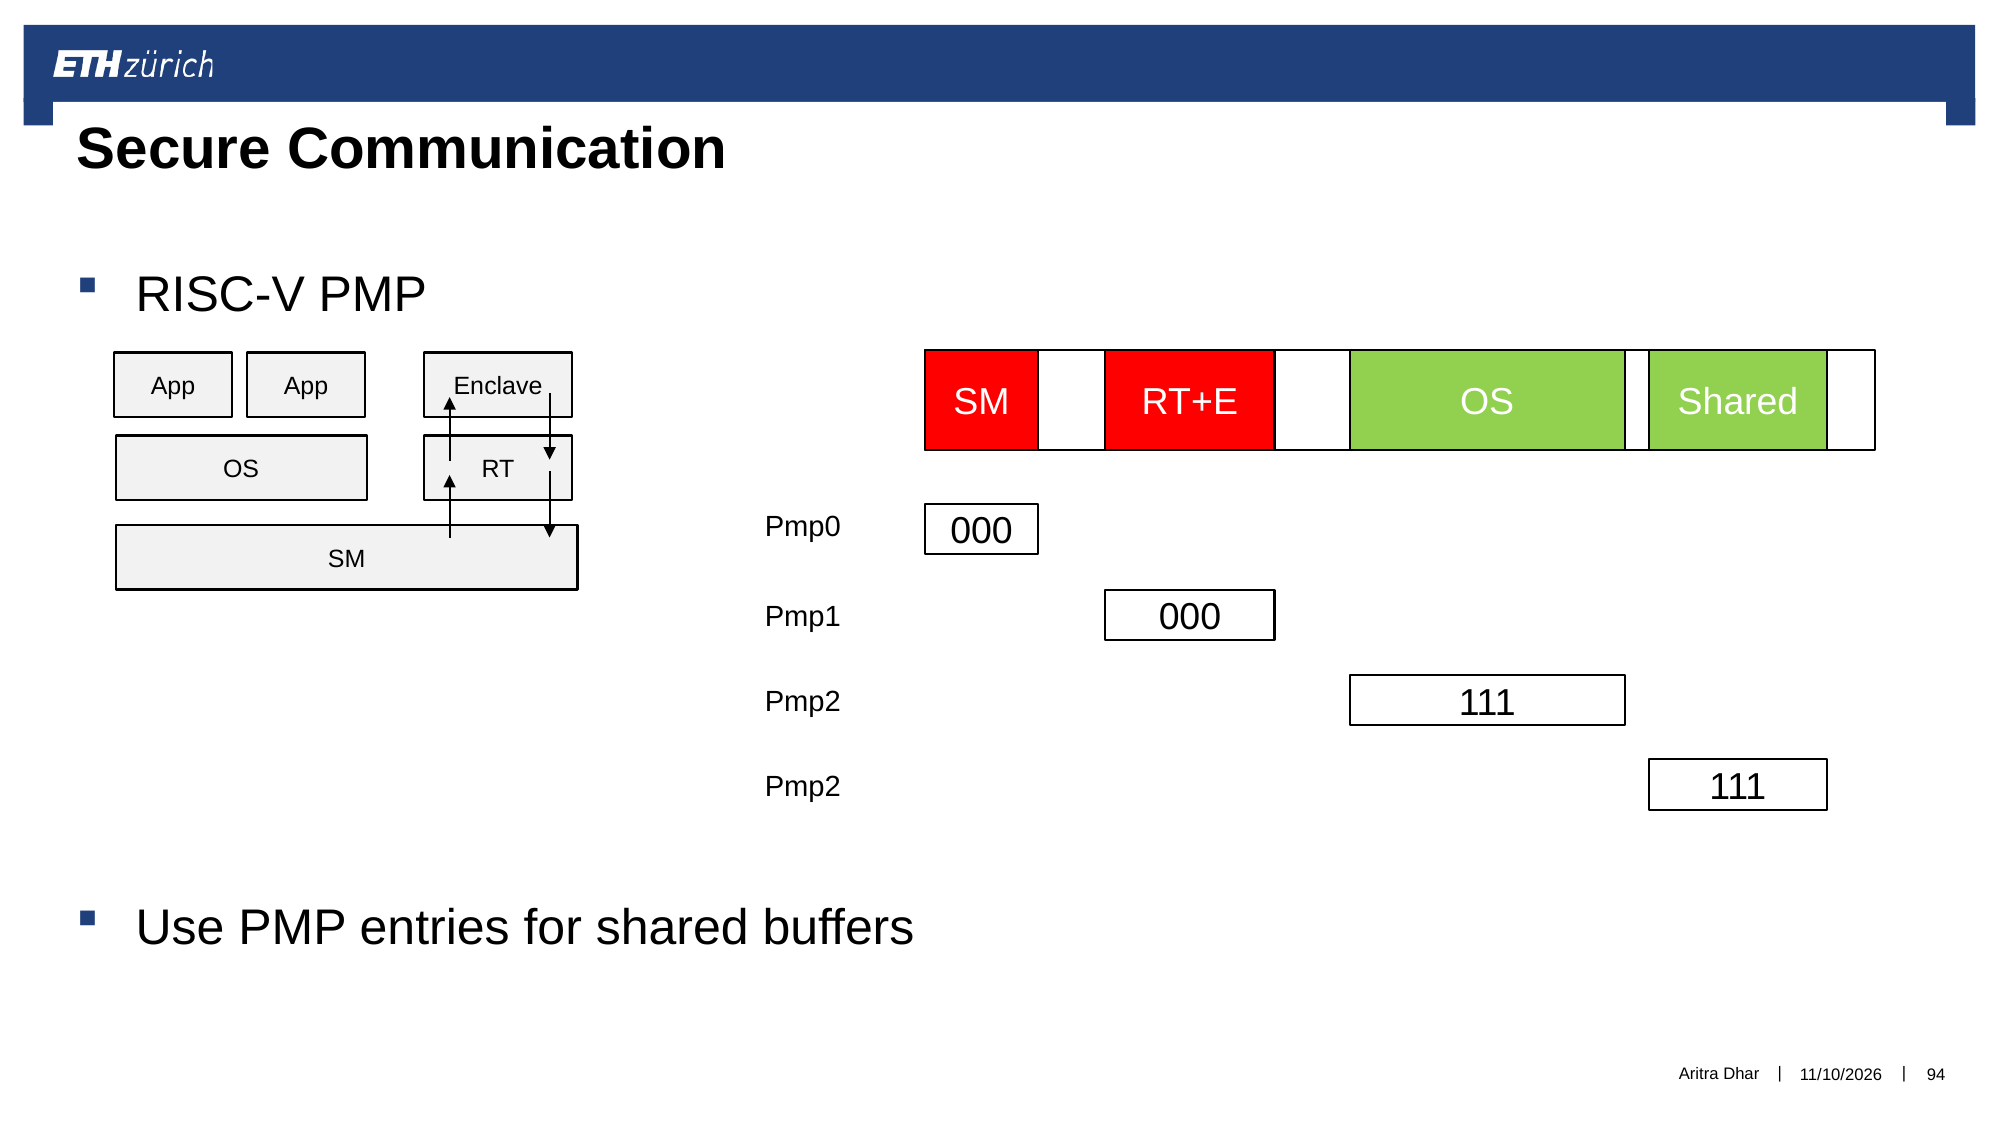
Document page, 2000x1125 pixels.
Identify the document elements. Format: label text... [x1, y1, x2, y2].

slide_number 94 [1906, 1034, 1966, 1112]
footer Aritra Dhar [999, 1034, 1760, 1111]
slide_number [1790, 1034, 1892, 1112]
title Secure Communication [53, 101, 1946, 261]
list RISC-V PMP Use PMP entries for shared buffers [53, 261, 1946, 952]
